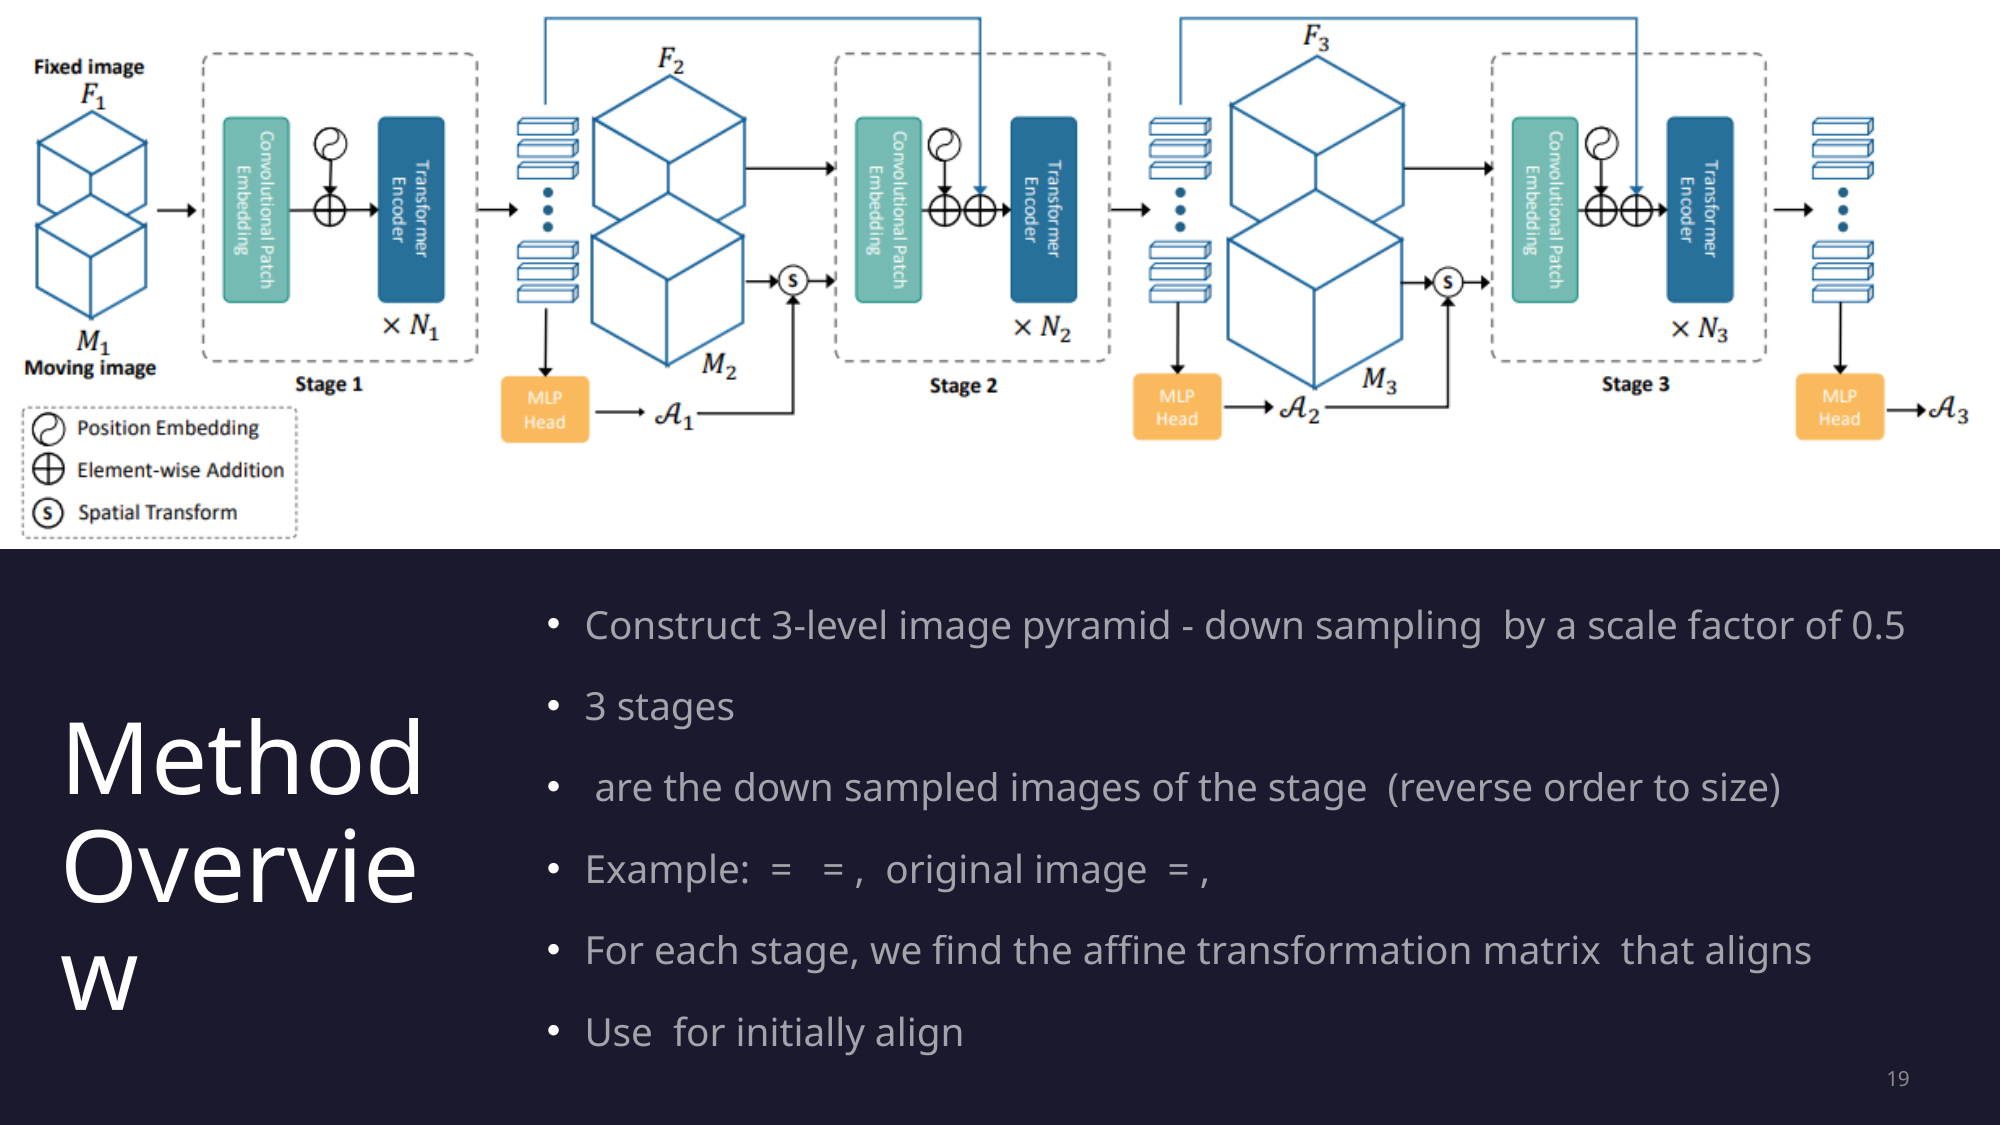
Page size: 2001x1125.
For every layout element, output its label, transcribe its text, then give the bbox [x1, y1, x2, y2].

slide_number 19 [1632, 1067, 1910, 1093]
title Method Overview [60, 600, 493, 950]
picture [0, 0, 2000, 549]
